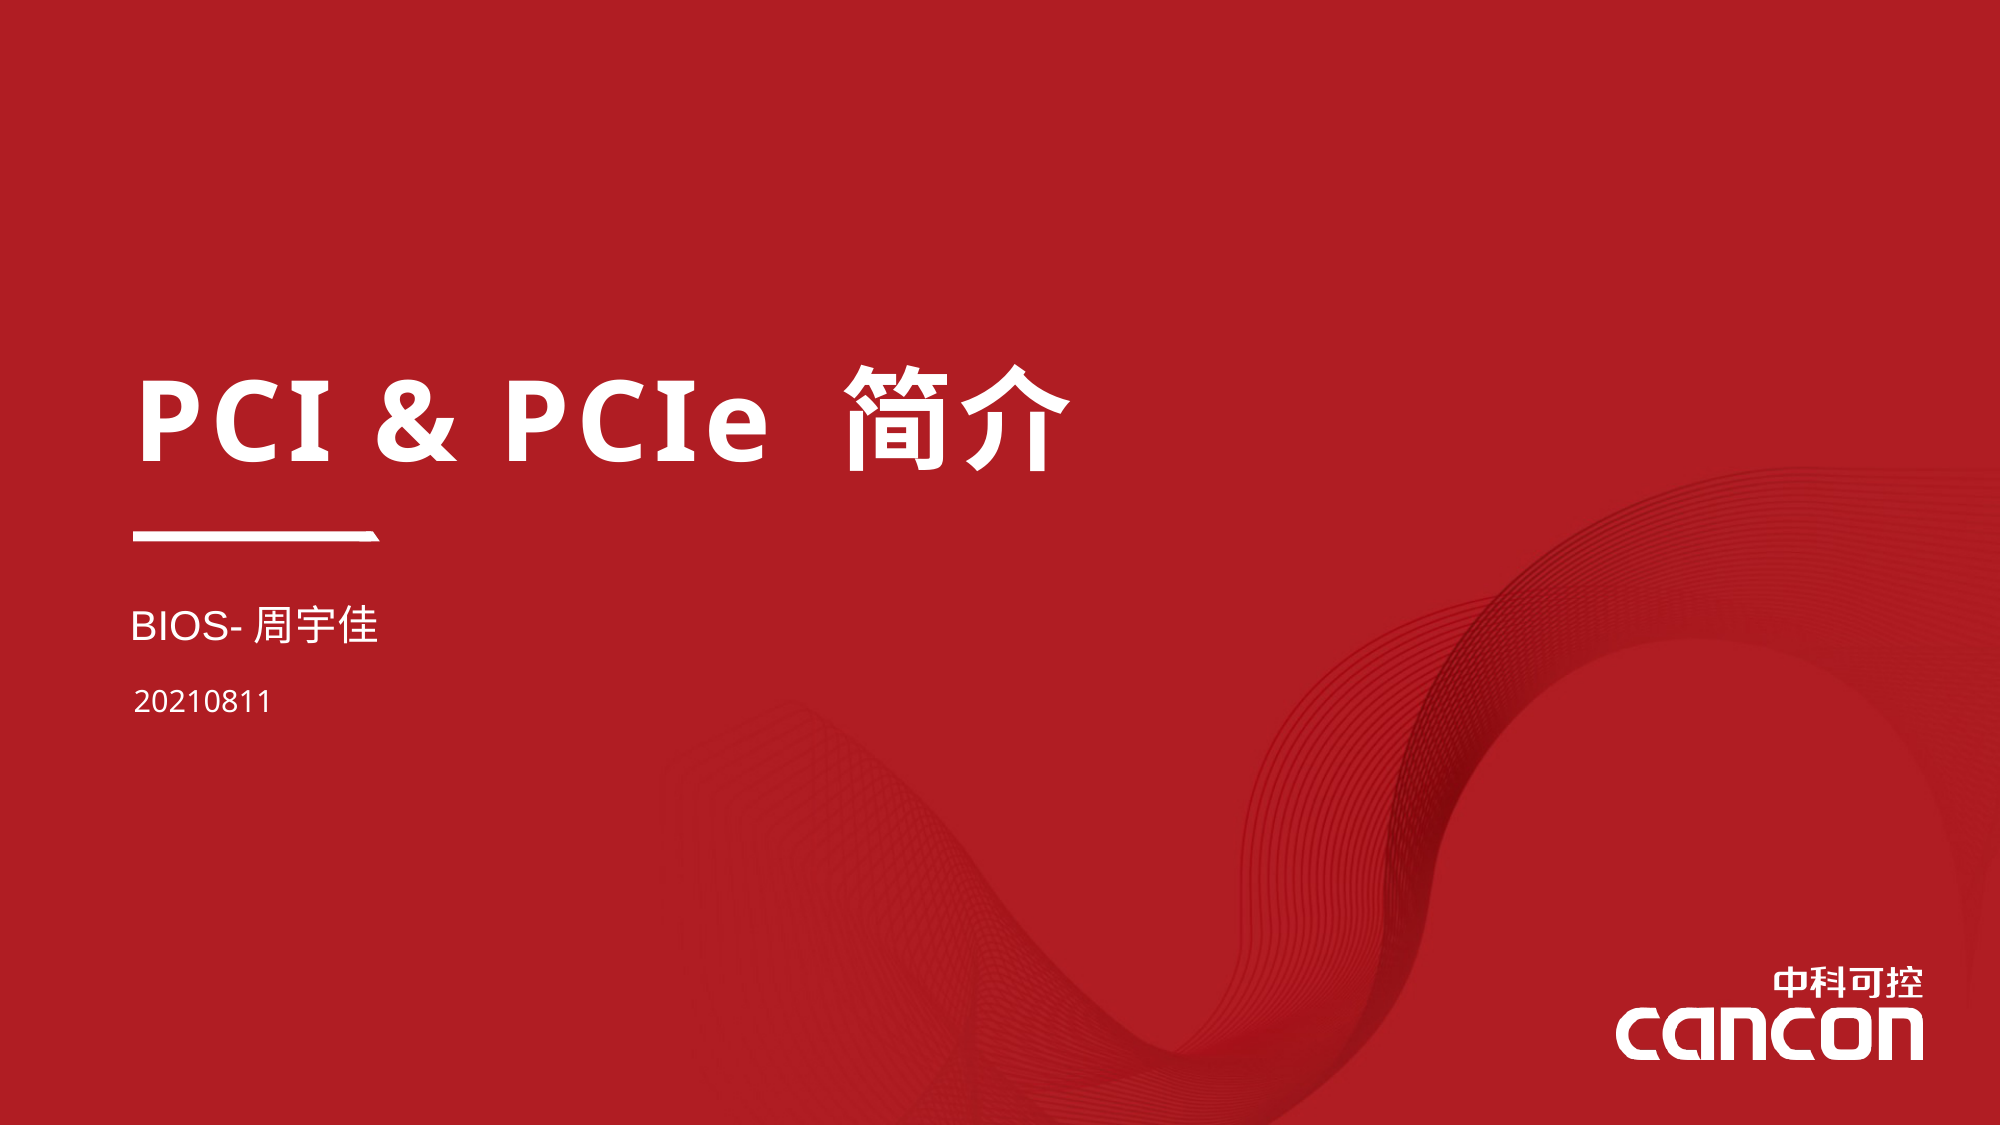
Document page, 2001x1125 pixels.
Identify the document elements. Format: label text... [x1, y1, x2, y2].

list PCI & PCIe 简介 [118, 341, 1717, 509]
list 20210811 [118, 674, 892, 727]
subtitle BIOS-周宇佳 [118, 574, 1619, 674]
picture [0, 0, 2000, 1125]
